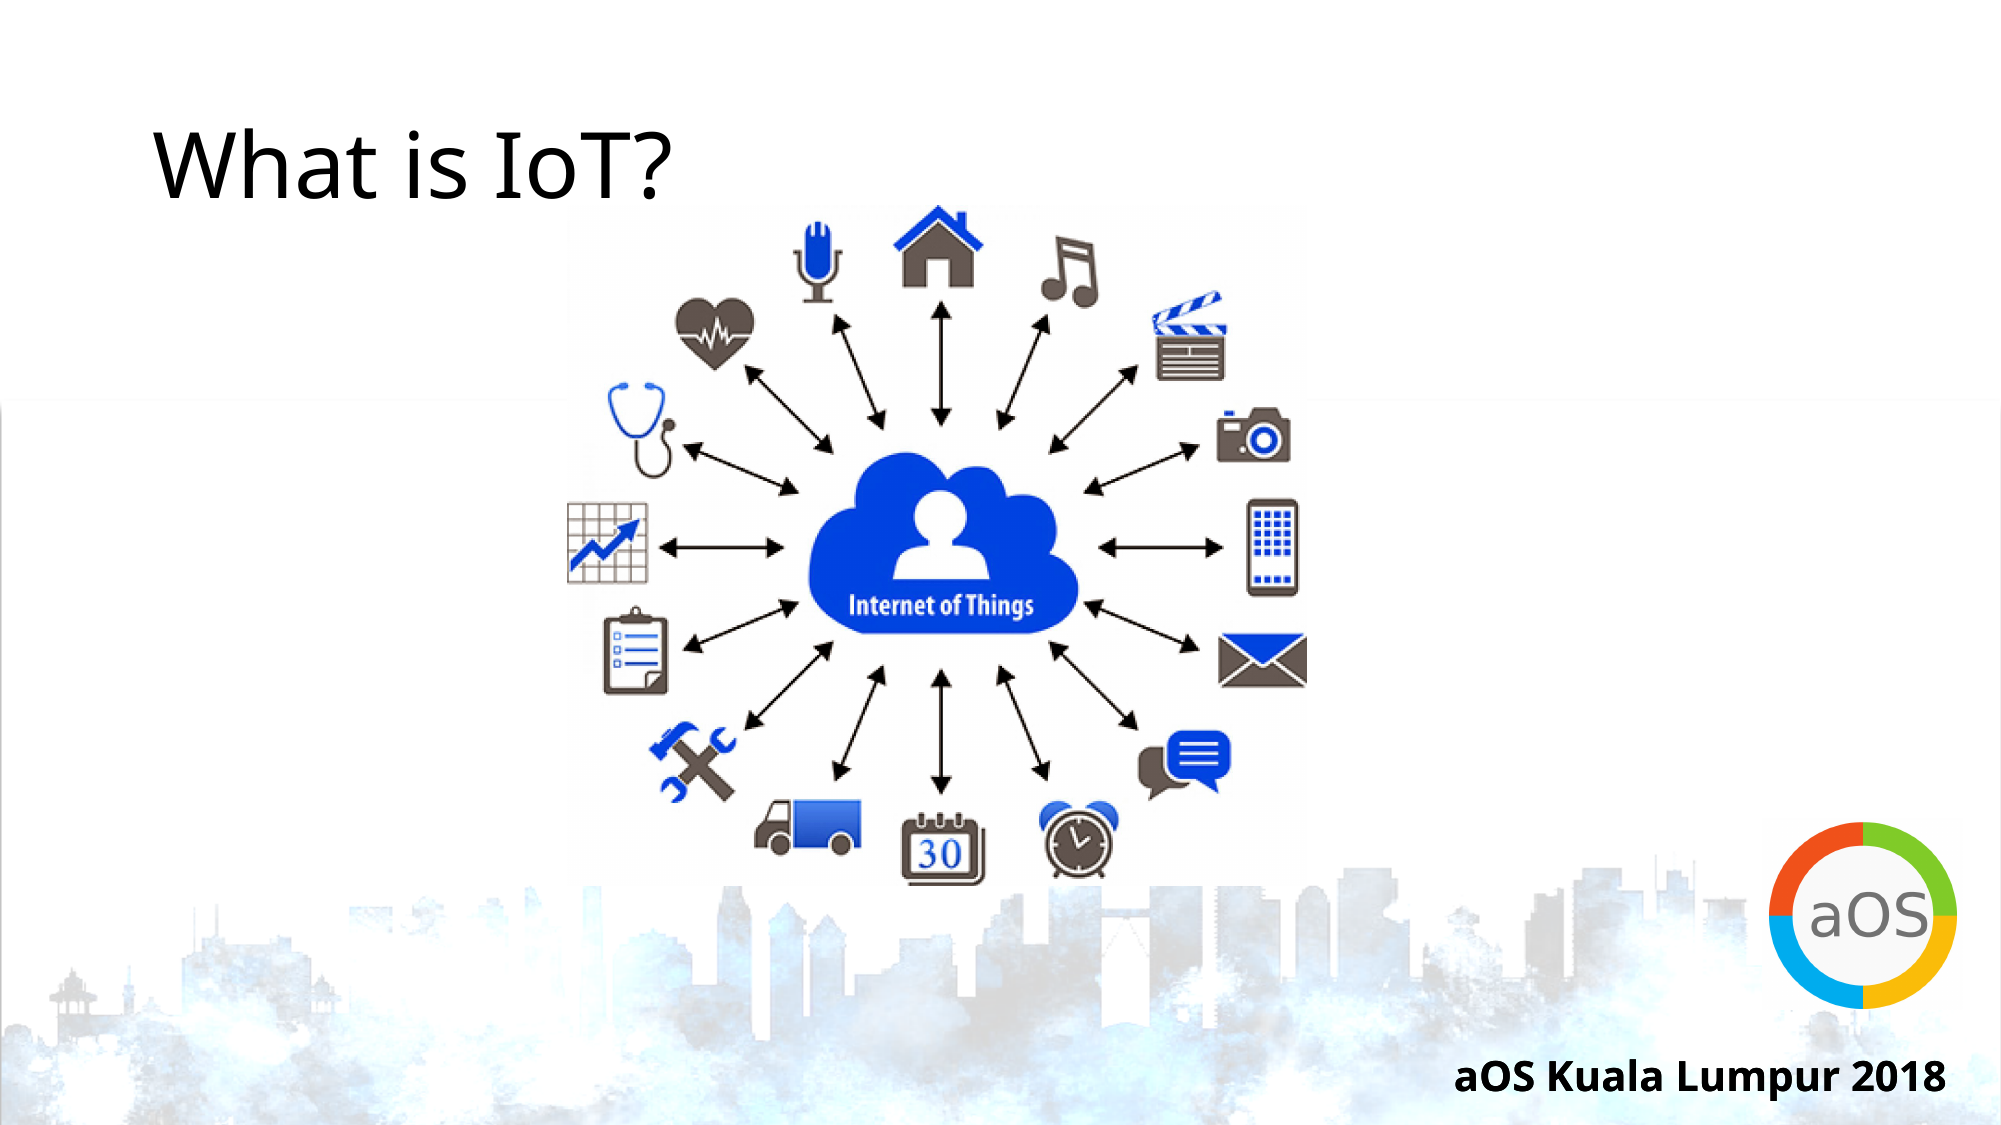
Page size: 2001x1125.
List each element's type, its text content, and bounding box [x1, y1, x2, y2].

title What is IoT? [137, 59, 1863, 278]
picture [567, 205, 1307, 886]
picture [1762, 818, 1963, 1010]
